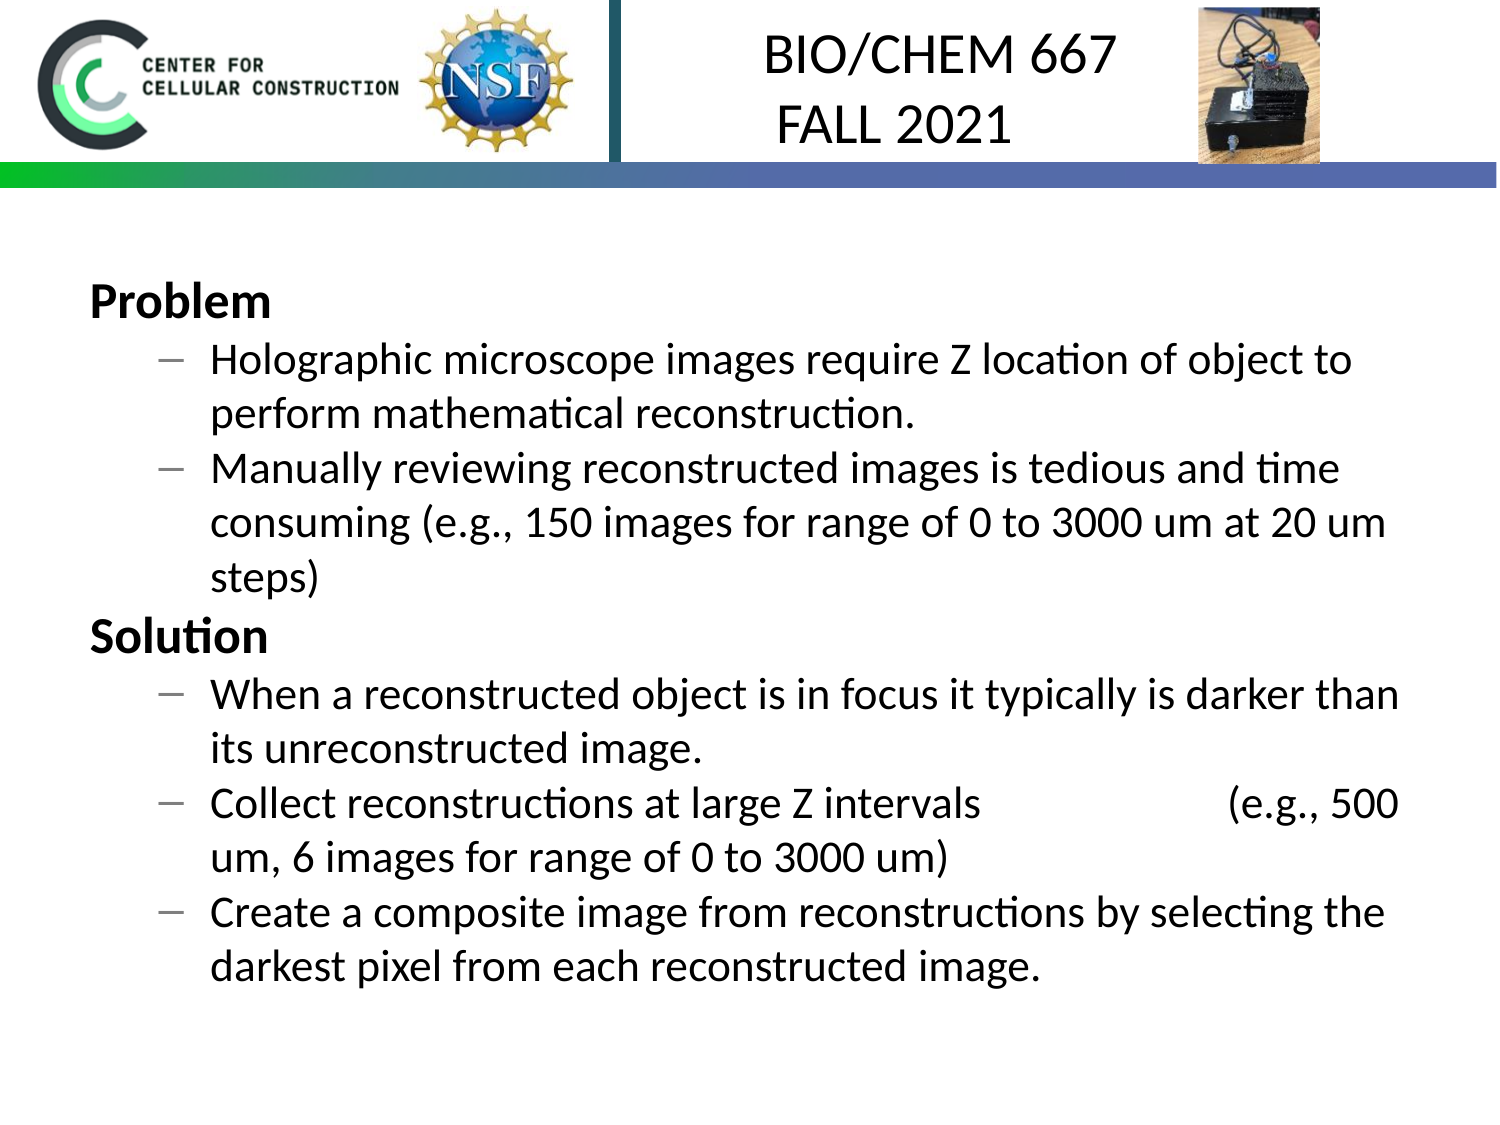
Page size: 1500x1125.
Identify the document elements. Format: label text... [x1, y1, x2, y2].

list Problem Holographic microscope images require Z location of object to perform mathematical reconstruction. Manually reviewing reconstructed images is tedious and time consuming (e.g., 150 images for range of 0 to 3000 um at 20 um steps) Solution When a reconstructed object is in focus it typically is darker than its unreconstructed image. Collect reconstructions at large Z intervals (e.g., 500 um, 6 images for range of 0 to 3000 um) Create a composite image from reconstructions by selecting the darkest pixel from each reconstructed image. [57, 259, 1443, 1002]
picture [0, 8, 1497, 188]
picture [16, 6, 575, 155]
